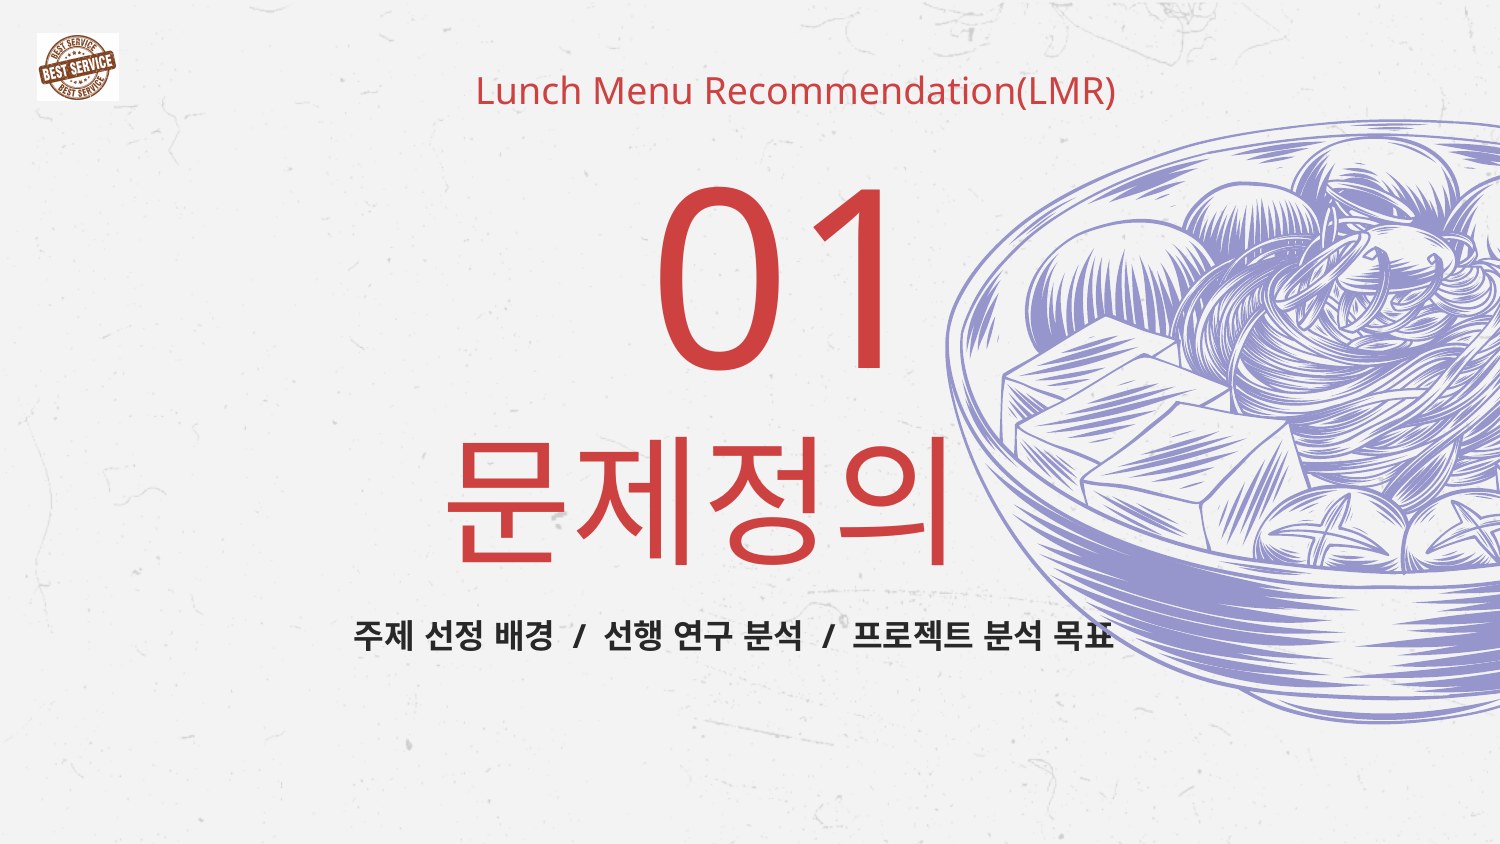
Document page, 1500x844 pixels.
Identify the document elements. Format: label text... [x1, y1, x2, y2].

title Lunch Menu Recommendation(LMR) [275, 62, 1307, 130]
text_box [943, 119, 1500, 725]
title 문제정의 [426, 394, 938, 596]
title 01 [633, 186, 938, 394]
picture [37, 33, 120, 101]
subtitle 주제 선정 배경 / 선행 연구 분석 / 프로젝트 분석 목표 [338, 606, 938, 694]
